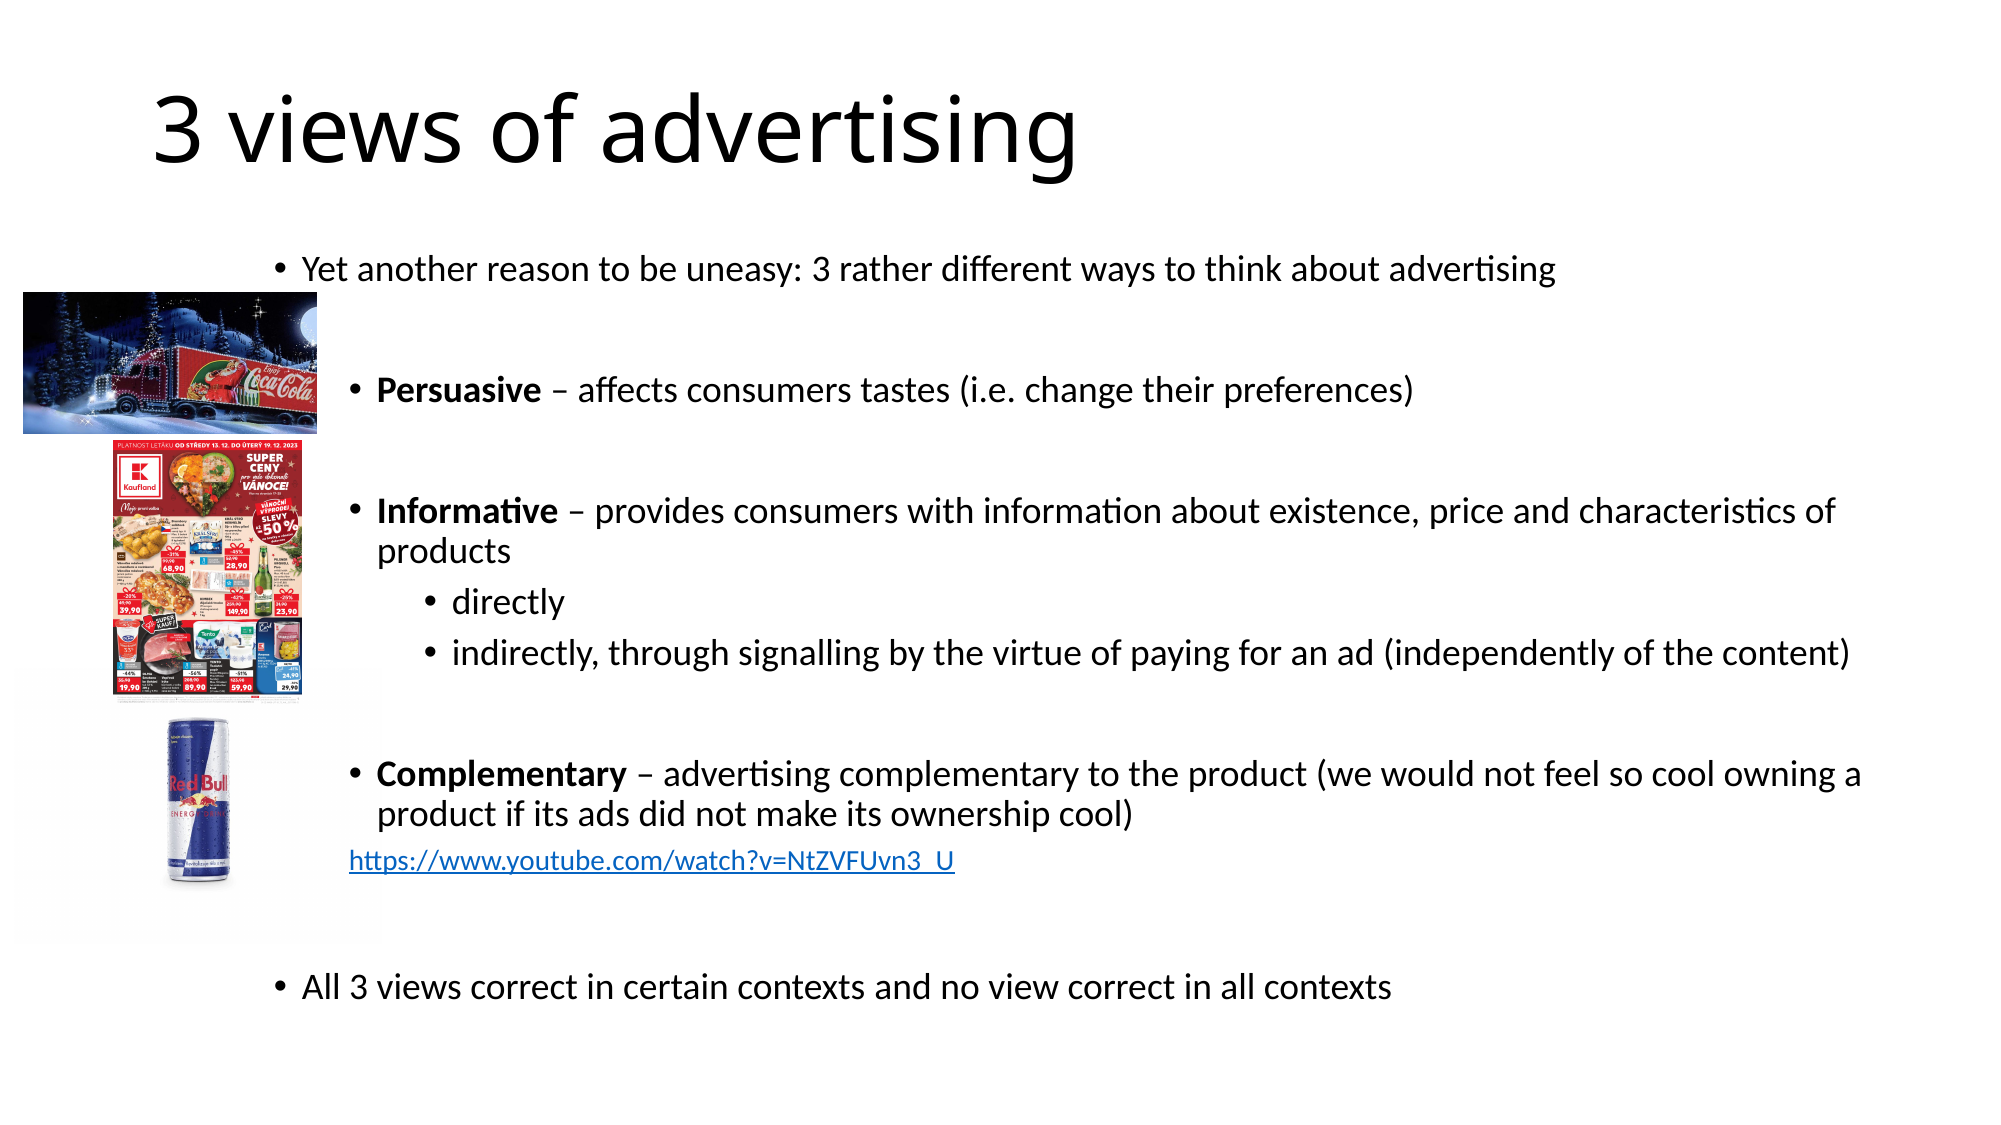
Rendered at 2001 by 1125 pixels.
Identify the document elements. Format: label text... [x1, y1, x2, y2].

picture [14, 440, 382, 944]
title 3 views of advertising [137, 24, 1863, 242]
picture [23, 292, 317, 434]
list Yet another reason to be uneasy: 3 rather different ways to think about advertising Persuasive – affects consumers tastes (i.e. change their preferences) Informative – provides consumers with information about existence, price and characteristics of products directly indirectly, through signalling by the virtue of paying for an ad (independently of the content) Complementary – advertising complementary to the product (we would not feel so cool owning a product if its ads did not make its ownership cool) https://www.youtube.com/watch?v=NtZVFUvn3_U All 3 views correct in certain contexts and no view correct in all contexts [258, 241, 1932, 1017]
